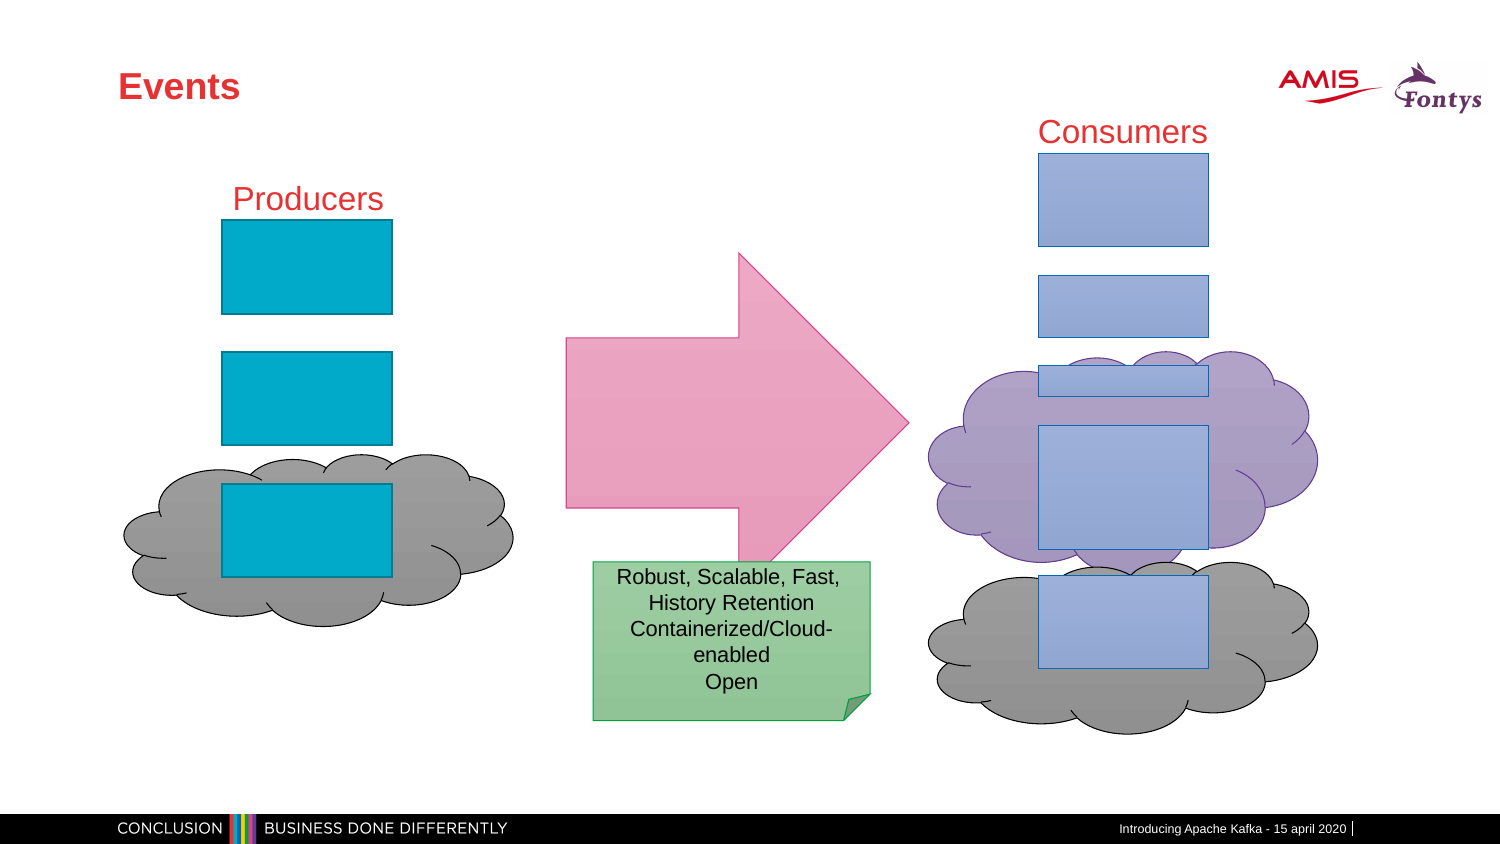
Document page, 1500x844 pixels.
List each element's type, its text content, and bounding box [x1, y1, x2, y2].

text_box [1038, 365, 1209, 397]
title Events [118, 47, 1205, 130]
text_box [221, 483, 393, 578]
footer Introducing Apache Kafka - 15 april 2020 [814, 820, 1347, 839]
picture [0, 814, 236, 844]
picture [239, 814, 1500, 844]
text_box [221, 351, 393, 446]
picture [1205, 58, 1489, 116]
text_box [1038, 425, 1209, 550]
text_box [221, 224, 393, 315]
text_box [927, 351, 1319, 574]
text_box [1038, 275, 1209, 338]
text_box Robust, Scalable, Fast, History Retention Containerized/Cloud-enabled Open [592, 561, 872, 722]
text_box [565, 251, 910, 561]
text_box [123, 454, 514, 628]
text_box [1038, 575, 1209, 669]
text_box Producers [217, 169, 400, 224]
text_box [927, 561, 1319, 735]
text_box Consumers [1023, 102, 1224, 157]
text_box [1038, 157, 1209, 247]
